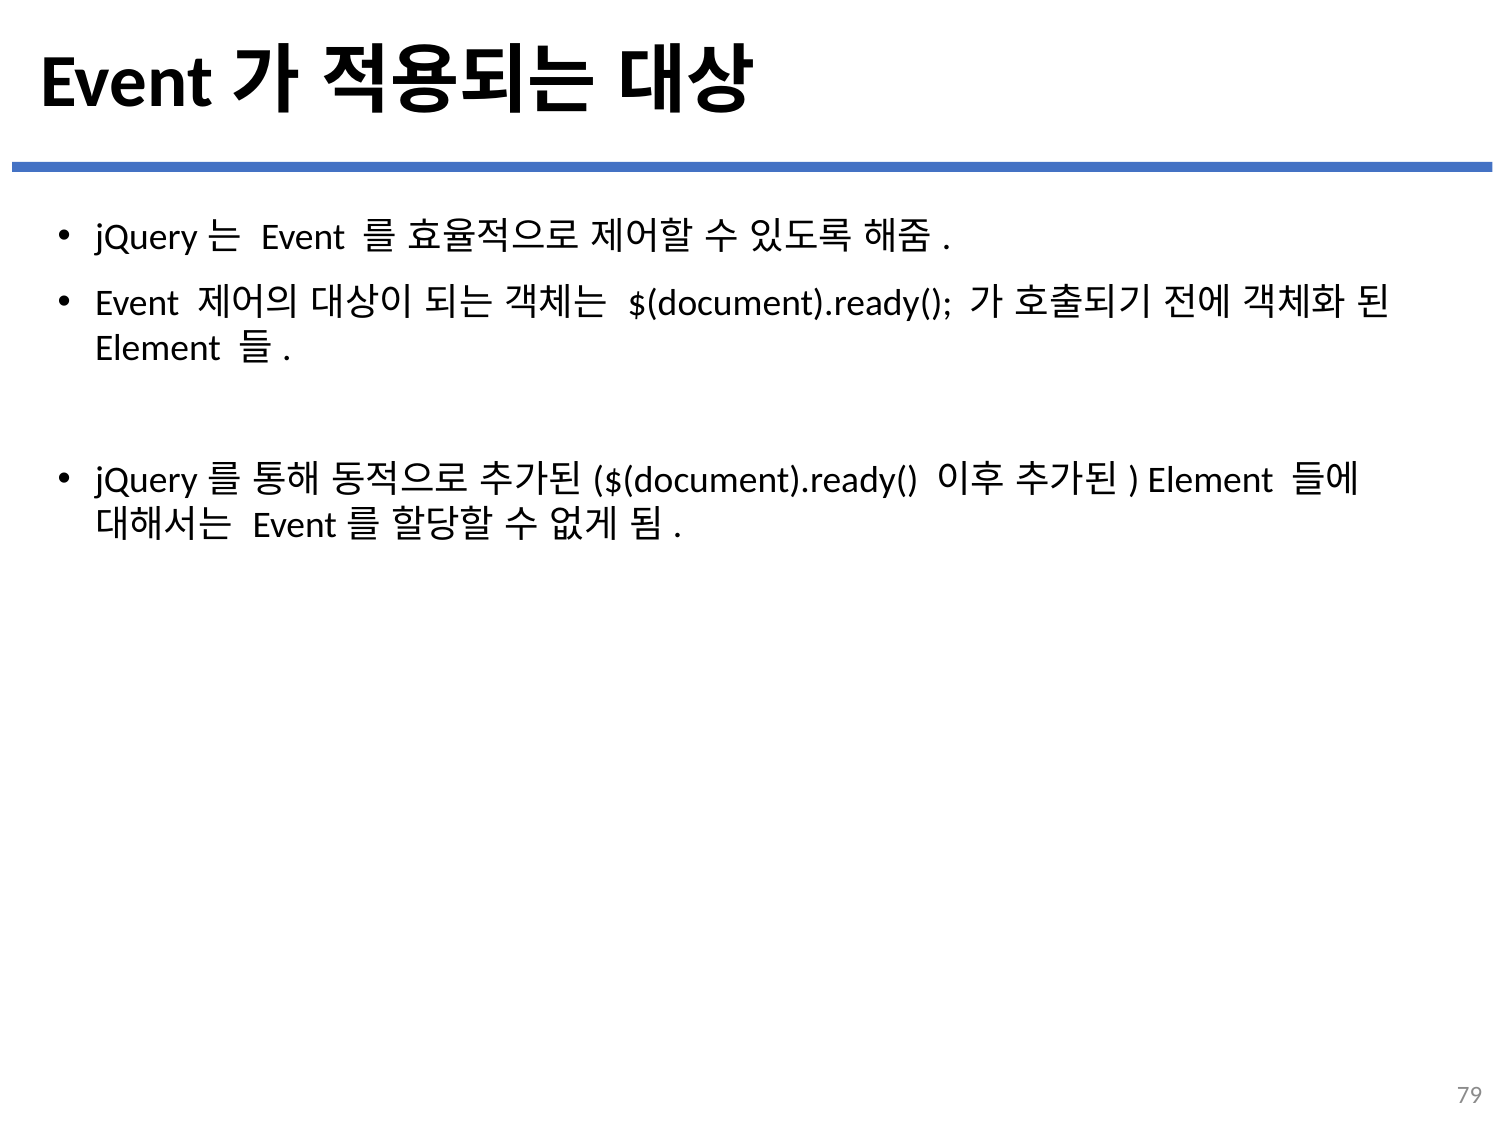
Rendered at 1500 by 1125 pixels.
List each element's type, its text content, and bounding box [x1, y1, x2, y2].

list jQuery는 Event 를 효율적으로 제어할 수 있도록 해줌. Event 제어의 대상이 되는 객체는 $(document).ready(); 가 호출되기 전에 객체화 된 Element 들. jQuery를 통해 동적으로 추가된($(document).ready() 이후 추가된) Element 들에 대해서는 Event를 할당할 수 없게 됨. [42, 204, 1453, 1104]
title Event가 적용되는 대상 [25, 32, 1475, 132]
slide_number 79 [1159, 1063, 1498, 1124]
